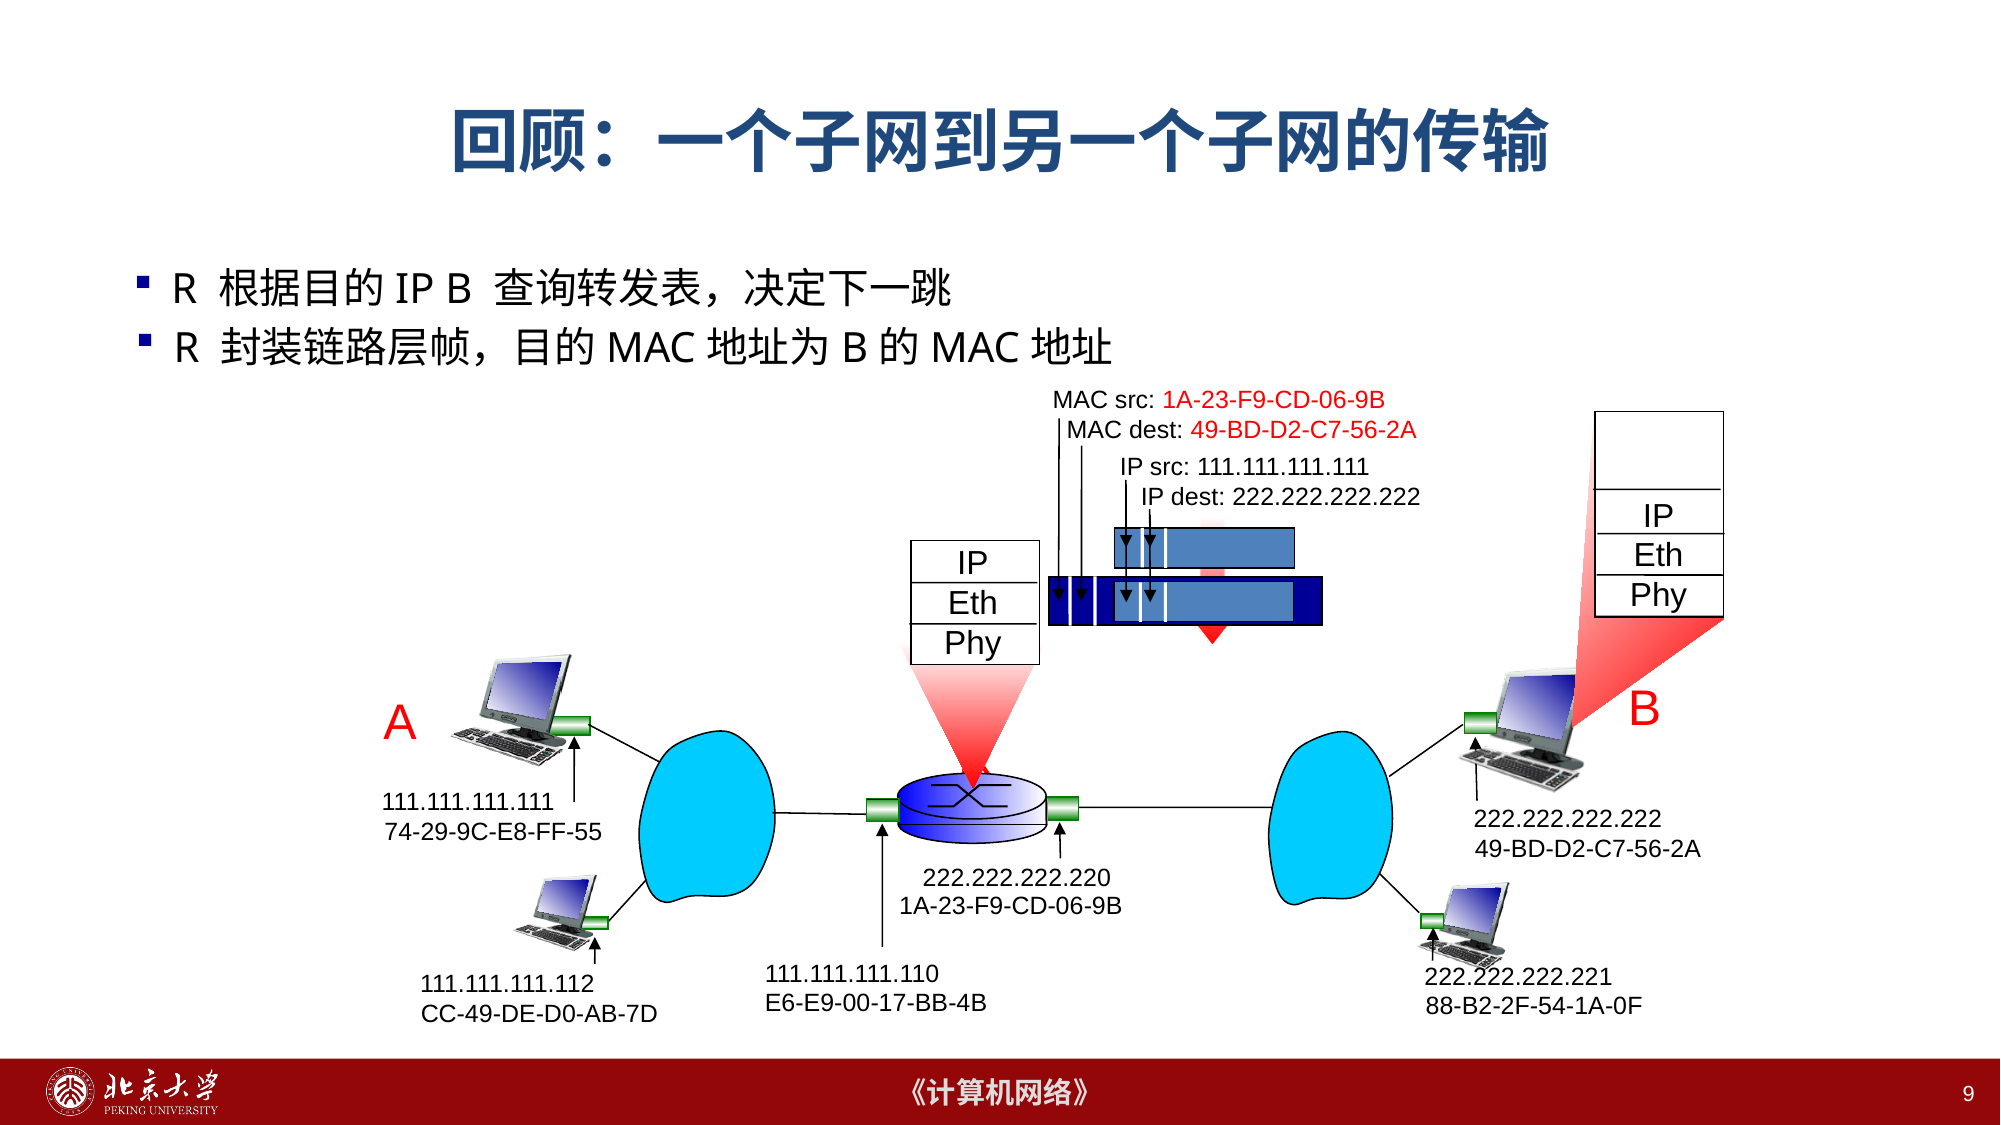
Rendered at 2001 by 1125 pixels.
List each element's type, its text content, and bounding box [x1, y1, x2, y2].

picture [46, 1067, 218, 1116]
slide_number 9 [1522, 1072, 1990, 1125]
title 回顾：一个子网到另一个子网的传输 [99, 45, 1900, 233]
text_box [1035, 375, 1435, 626]
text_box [366, 649, 1718, 1036]
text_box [898, 453, 1046, 789]
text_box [1572, 406, 1725, 728]
text_box [1203, 635, 1222, 646]
text_box R 根据目的IP B 查询转发表，决定下一跳 [118, 262, 1394, 353]
text_box R 封装链路层帧，目的MAC地址为B的MAC地址 [120, 321, 1396, 440]
